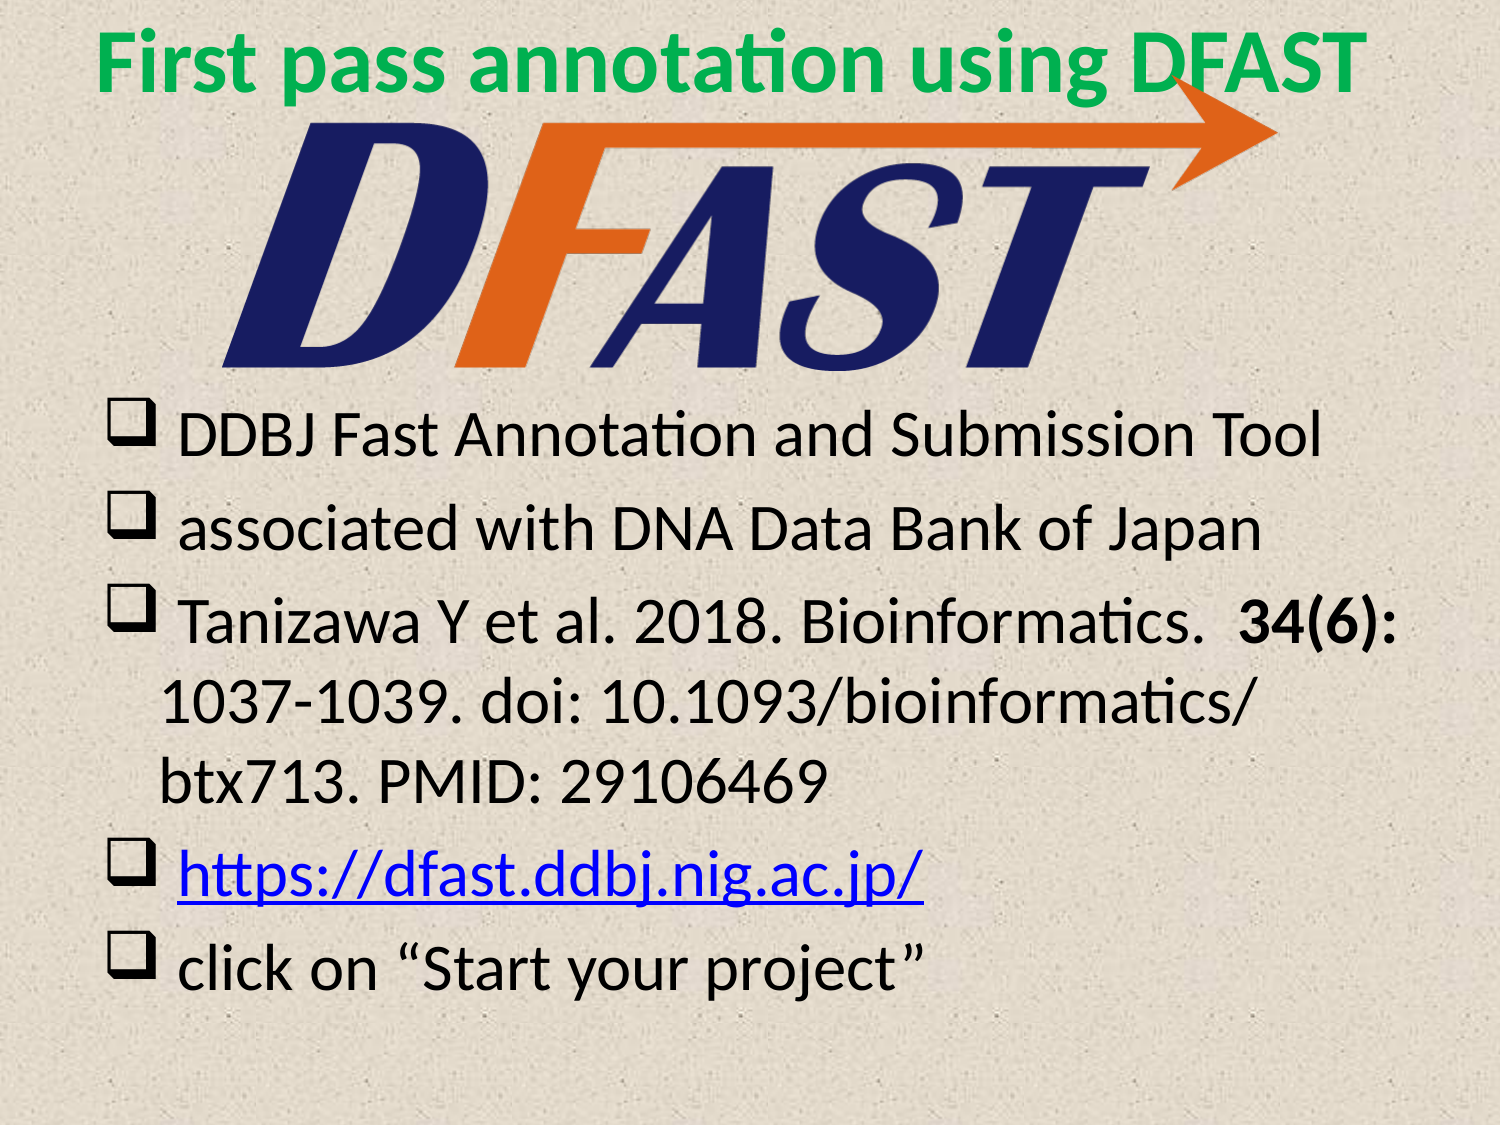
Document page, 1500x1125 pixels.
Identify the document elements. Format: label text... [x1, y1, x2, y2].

picture [0, 0, 1500, 1125]
title First pass annotation using DFAST [57, 0, 1408, 178]
list DDBJ Fast Annotation and Submission Tool associated with DNA Data Bank of Japan Tanizawa Y et al. 2018. Bioinformatics. 34(6): 1037-1039. doi: 10.1093/bioinformatics/ btx713. PMID: 29106469 https://dfast.ddbj.nig.ac.jp/ click on “Start your project” [87, 382, 1438, 1125]
